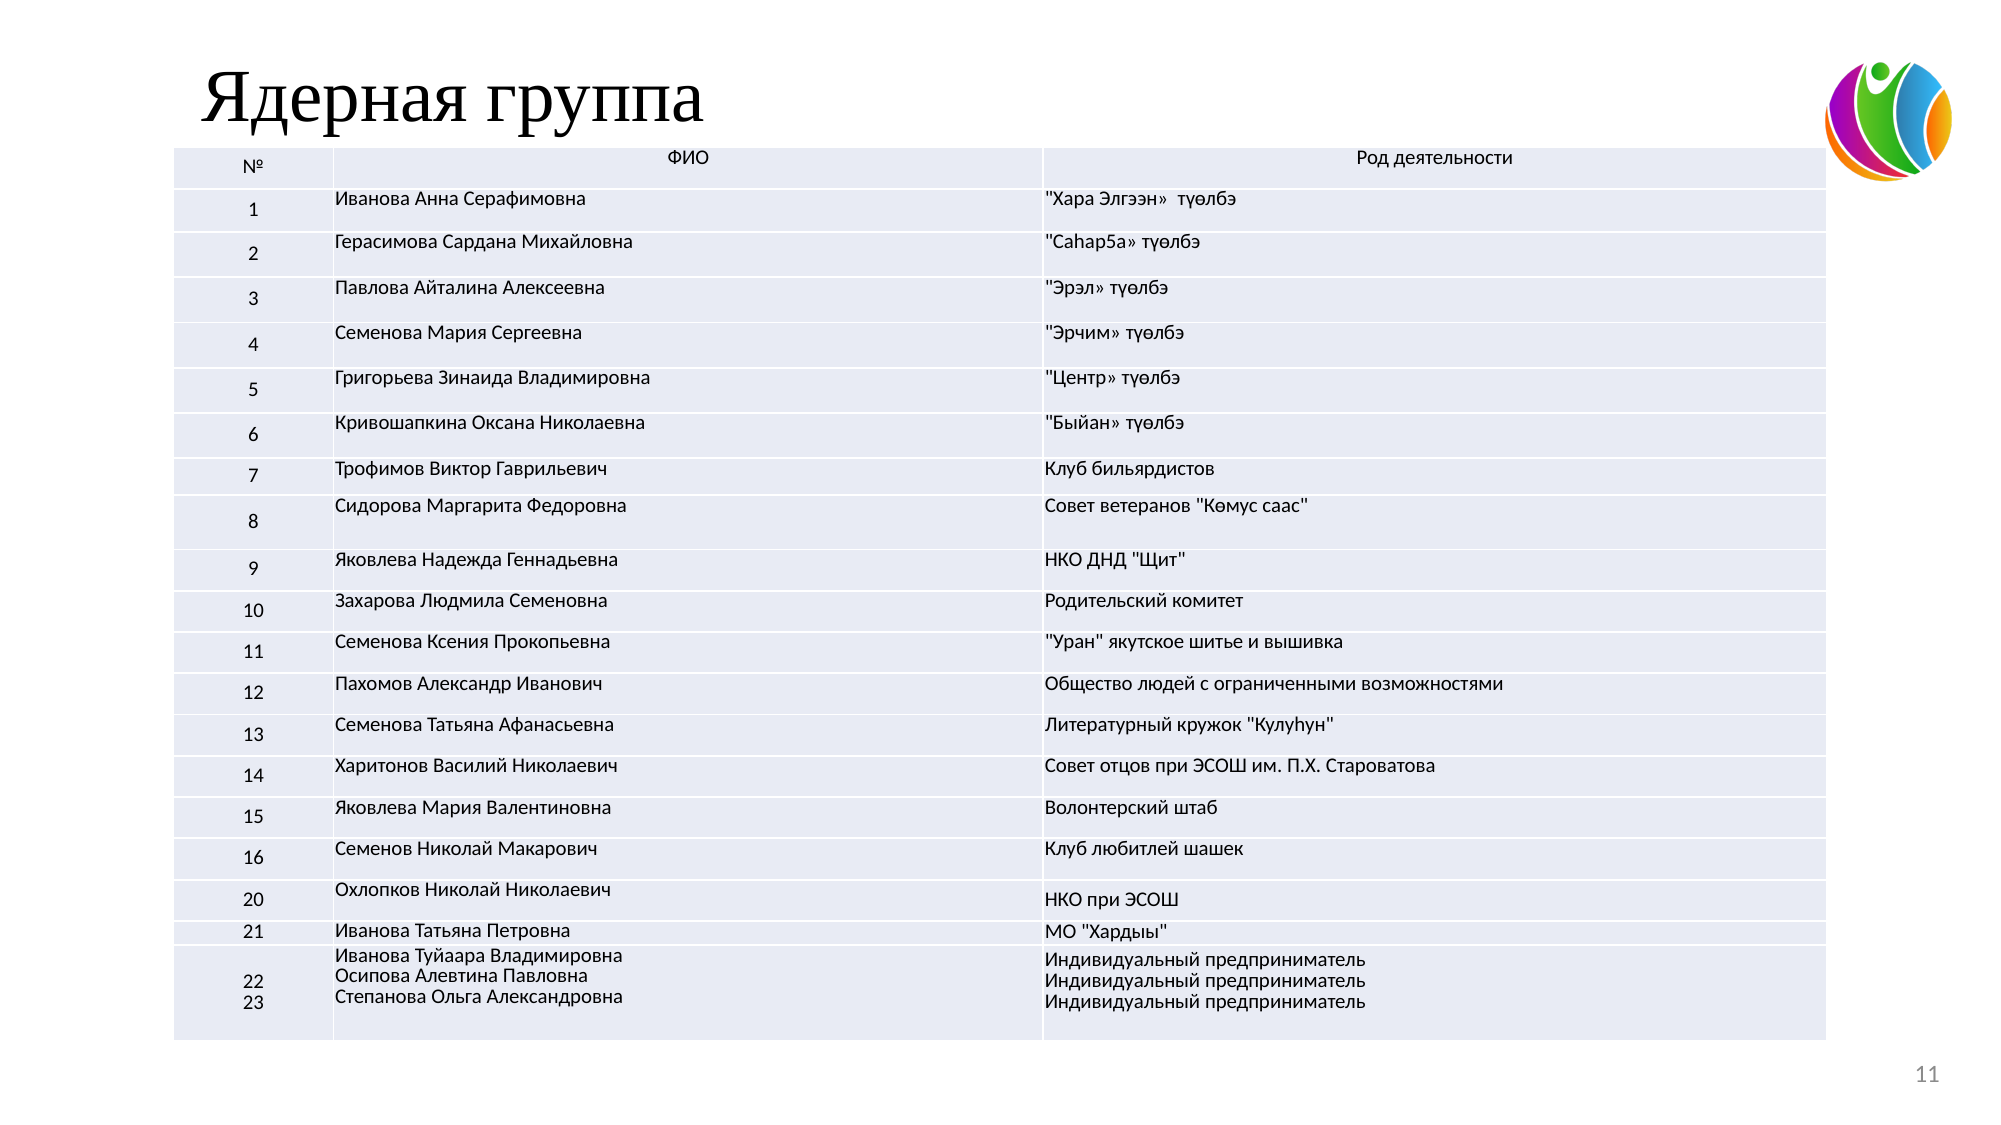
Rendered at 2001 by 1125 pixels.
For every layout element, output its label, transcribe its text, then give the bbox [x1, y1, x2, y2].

table_cell 20 [174, 881, 333, 920]
table_cell Клуб любитлей шашек [1044, 839, 1826, 879]
table_cell 13 [174, 715, 333, 755]
table_cell Семенова Ксения Прокопьевна [334, 633, 1042, 672]
table_header ФИО [334, 148, 1042, 188]
table_cell Яковлева Надежда Геннадьевна [334, 550, 1042, 590]
table_cell Клуб бильярдистов [1044, 459, 1826, 494]
table_cell 8 [174, 496, 333, 549]
table_cell Харитонов Василий Николаевич [334, 757, 1042, 796]
table_cell Общество людей с ограниченными возможностями [1044, 674, 1826, 714]
table_cell Григорьева Зинаида Владимировна [334, 369, 1042, 412]
table_cell 12 [174, 674, 333, 714]
table_cell "Эрэл» түөлбэ [1044, 278, 1826, 322]
table_header Род деятельности [1044, 148, 1813, 188]
table_cell Семенова Мария Сергеевна [334, 323, 1042, 367]
table_cell Павлова Айталина Алексеевна [334, 278, 1042, 322]
table_cell 1 [174, 190, 333, 231]
table_cell Яковлева Мария Валентиновна [334, 798, 1042, 837]
table_cell Трофимов Виктор Гаврильевич [334, 459, 1042, 494]
table_cell НКО при ЭСОШ [1044, 881, 1826, 920]
table_cell 21 [174, 922, 333, 944]
table_cell "Хара Элгээн» түөлбэ [1044, 190, 1826, 231]
table_cell Иванова Туйаара Владимировна Осипова Алевтина Павловна Степанова Ольга Александровна [334, 946, 1042, 1040]
table_cell Индивидуальный предприниматель Индивидуальный предприниматель Индивидуальный предприниматель [1044, 946, 1826, 1040]
table_cell 11 [174, 633, 333, 672]
table_cell Пахомов Александр Иванович [334, 674, 1042, 714]
table_cell Семенов Николай Макарович [334, 839, 1042, 879]
table_cell 7 [174, 459, 333, 494]
table_cell Иванова Татьяна Петровна [334, 922, 1042, 944]
table_cell Иванова Анна Серафимовна [334, 190, 1042, 231]
table_cell 22 23 [174, 946, 333, 1040]
table_cell Захарова Людмила Семеновна [334, 592, 1042, 631]
table_cell Волонтерский штаб [1044, 798, 1826, 837]
table_cell "Эрчим» түөлбэ [1044, 323, 1826, 367]
table_cell Сидорова Маргарита Федоровна [334, 496, 1042, 549]
table_cell Герасимова Сардана Михайловна [334, 233, 1042, 276]
text_box Ядерная группа [186, 39, 721, 145]
table_cell Литературный кружок "Кулуhун" [1044, 715, 1826, 755]
picture [1813, 53, 1956, 197]
table_cell 2 [174, 233, 333, 276]
table_cell 15 [174, 798, 333, 837]
table_cell 9 [174, 550, 333, 590]
table_cell Совет отцов при ЭСОШ им. П.Х. Староватова [1044, 757, 1826, 796]
table_cell Охлопков Николай Николаевич [334, 881, 1042, 920]
table_cell Семенова Татьяна Афанасьевна [334, 715, 1042, 755]
table_cell Кривошапкина Оксана Николаевна [334, 414, 1042, 457]
table_cell "Уран" якутское шитье и вышивка [1044, 633, 1826, 672]
table_cell 3 [174, 278, 333, 322]
table_cell 10 [174, 592, 333, 631]
table_cell НКО ДНД "Щит" [1044, 550, 1826, 590]
table_header № [174, 148, 333, 188]
table_cell "Центр» түөлбэ [1044, 369, 1826, 412]
table_cell МО "Хардыы" [1044, 922, 1826, 944]
table_cell Совет ветеранов "Көмус саас" [1044, 496, 1826, 549]
table_cell "Саhaр5а» түөлбэ [1044, 233, 1826, 276]
table_cell 16 [174, 839, 333, 879]
table_cell 5 [174, 369, 333, 412]
slide_number 10 [1749, 1042, 1956, 1103]
table_cell 4 [174, 323, 333, 367]
table_cell "Быйан» түөлбэ [1044, 414, 1826, 457]
table_cell Родительский комитет [1044, 592, 1826, 631]
table_cell 14 [174, 757, 333, 796]
table_cell 6 [174, 414, 333, 457]
